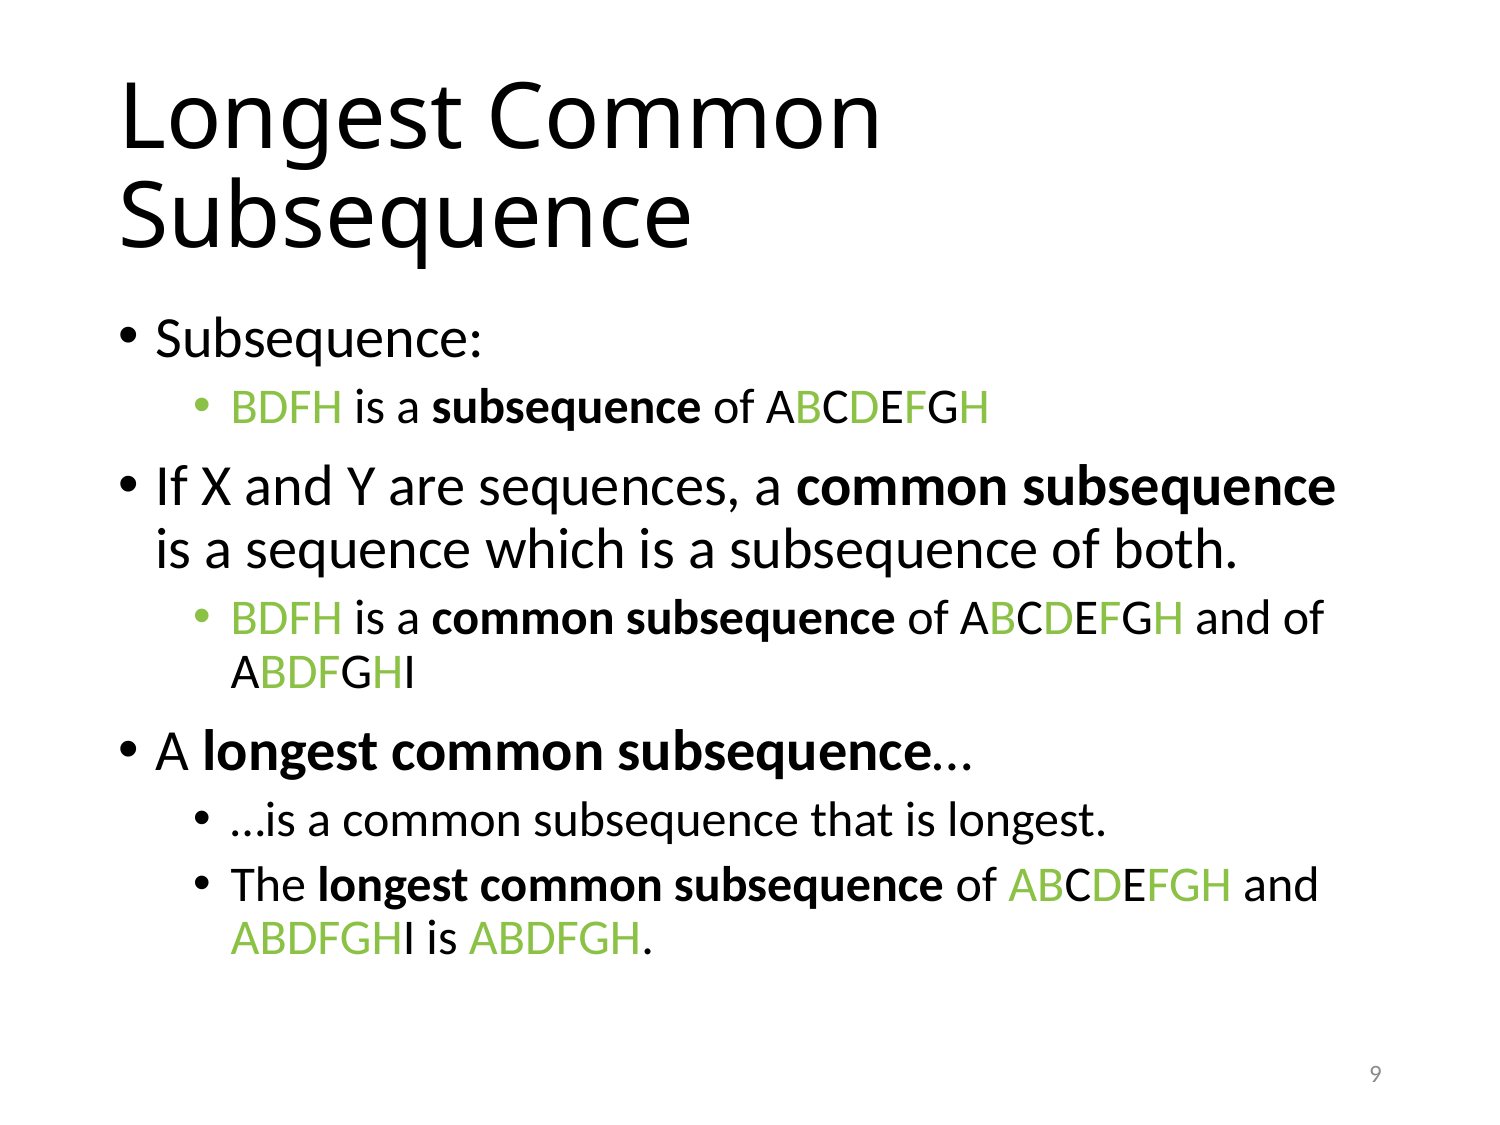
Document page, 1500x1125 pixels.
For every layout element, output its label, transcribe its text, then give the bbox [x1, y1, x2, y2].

slide_number 9 [1059, 1042, 1397, 1103]
title Longest Common Subsequence [103, 59, 1397, 278]
list Subsequence: BDFH is a subsequence of ABCDEFGH If X and Y are sequences, a common subsequence is a sequence which is a subsequence of both. BDFH is a common subsequence of ABCDEFGH and of ABDFGHI A longest common subsequence… …is a common subsequence that is longest. The longest common subsequence of ABCDEFGH and ABDFGHI is ABDFGH. [103, 299, 1397, 1014]
